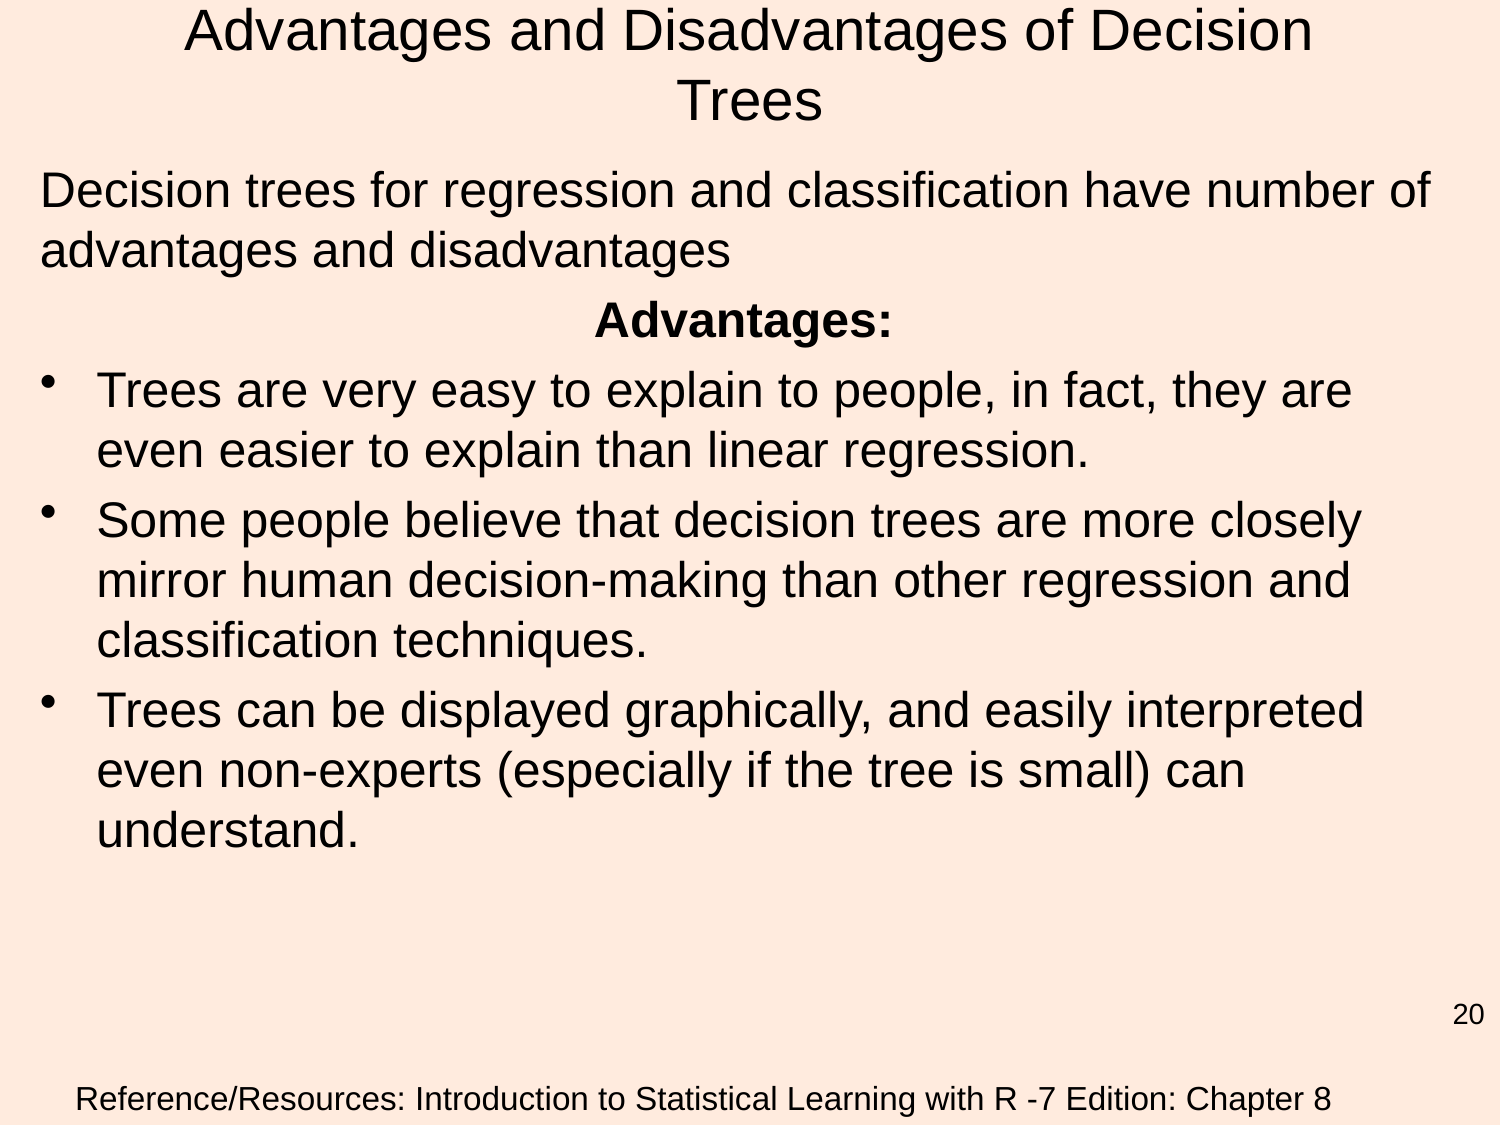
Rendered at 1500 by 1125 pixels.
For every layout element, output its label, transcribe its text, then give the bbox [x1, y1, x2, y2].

title Advantages and Disadvantages of Decision Trees [112, 0, 1388, 125]
list Decision trees for regression and classification have number of advantages and disadvantages Advantages: Trees are very easy to explain to people, in fact, they are even easier to explain than linear regression. Some people believe that decision trees are more closely mirror human decision-making than other regression and classification techniques. Trees can be displayed graphically, and easily interpreted even non-experts (especially if the tree is small) can understand. [24, 149, 1463, 1063]
slide_number 20 [1187, 987, 1500, 1063]
text_box Reference/Resources: Introduction to Statistical Learning with R -7 Edition: Chapter 8 [60, 1069, 1349, 1125]
